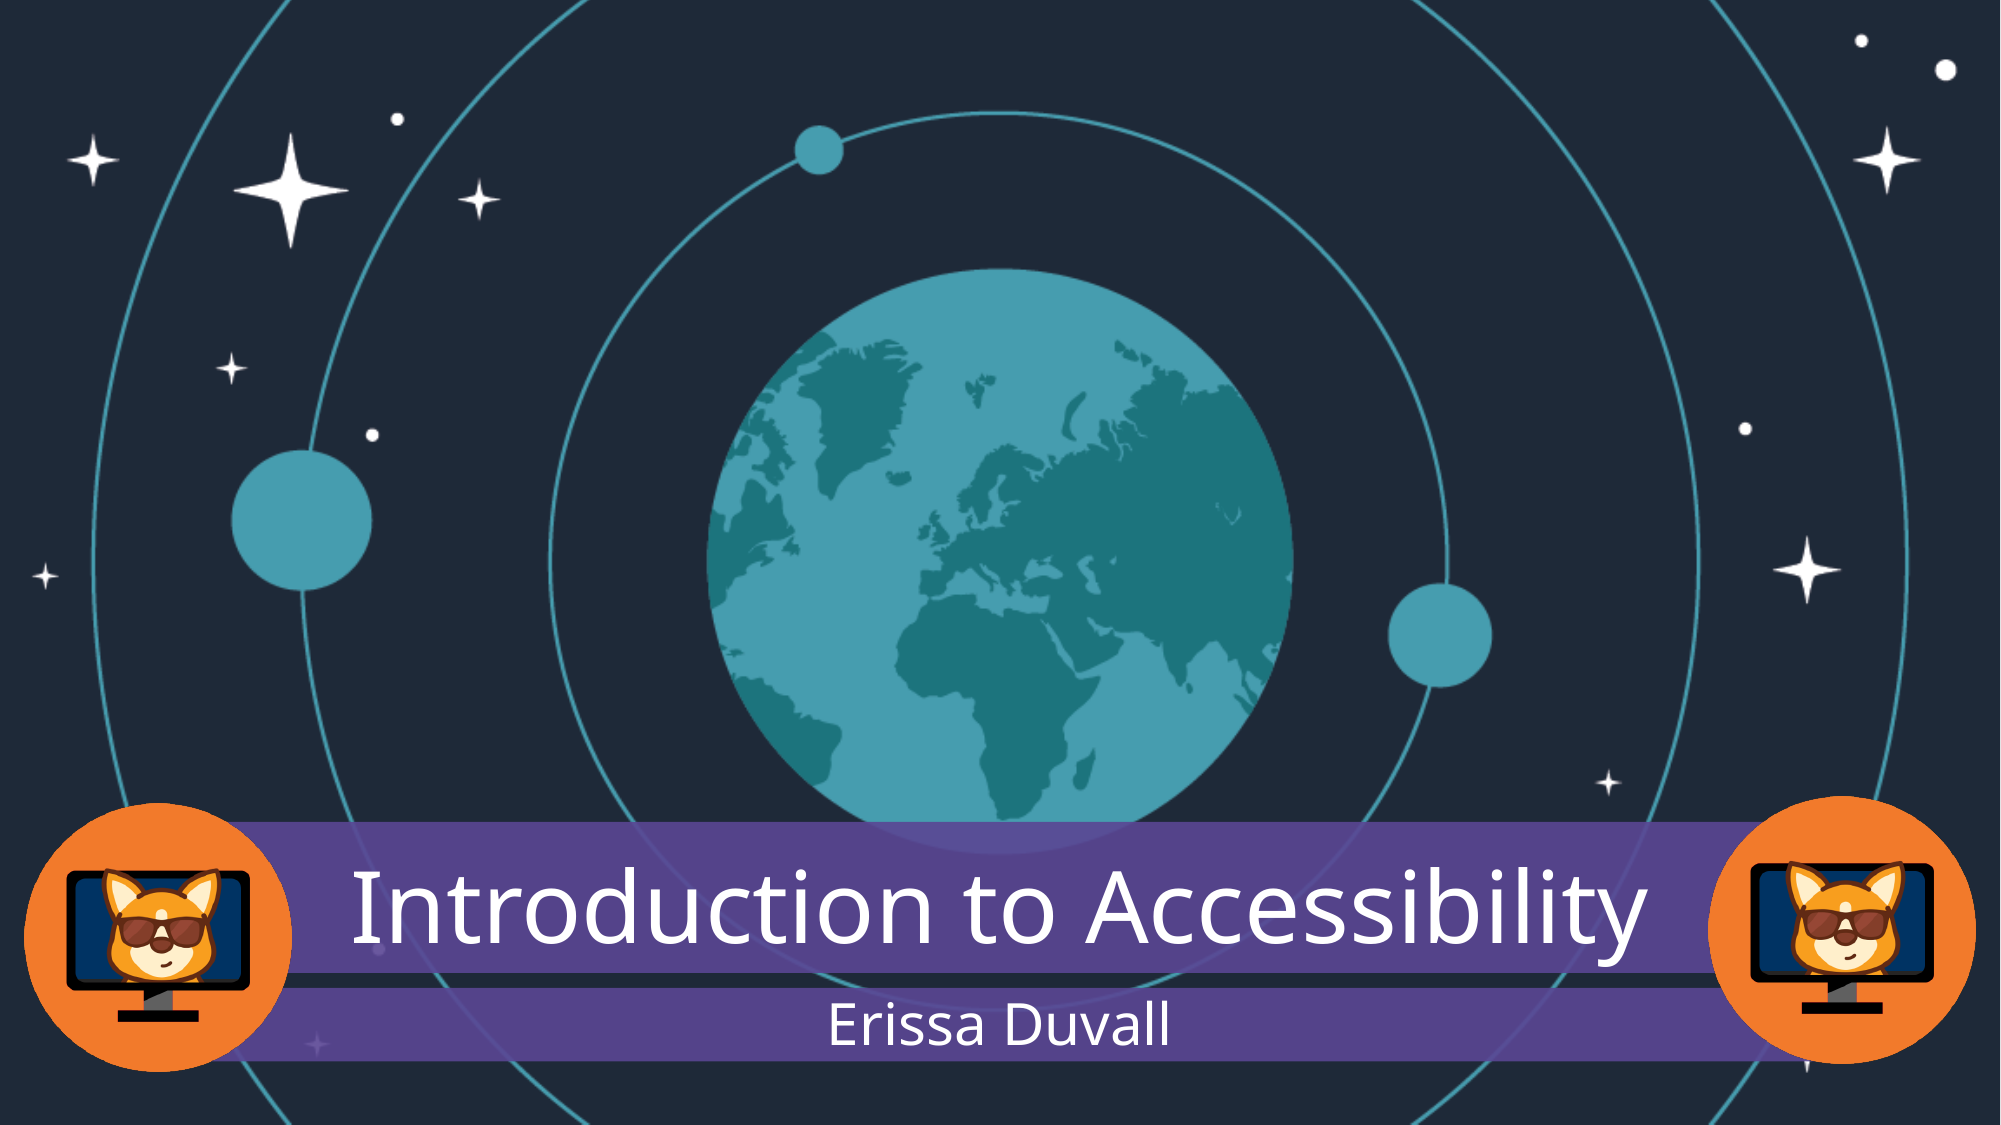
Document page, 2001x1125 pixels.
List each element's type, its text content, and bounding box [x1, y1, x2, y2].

title Introduction to Accessibility [292, 821, 1708, 973]
picture [0, 0, 2001, 1125]
subtitle Erissa Duvall [292, 987, 1708, 1062]
